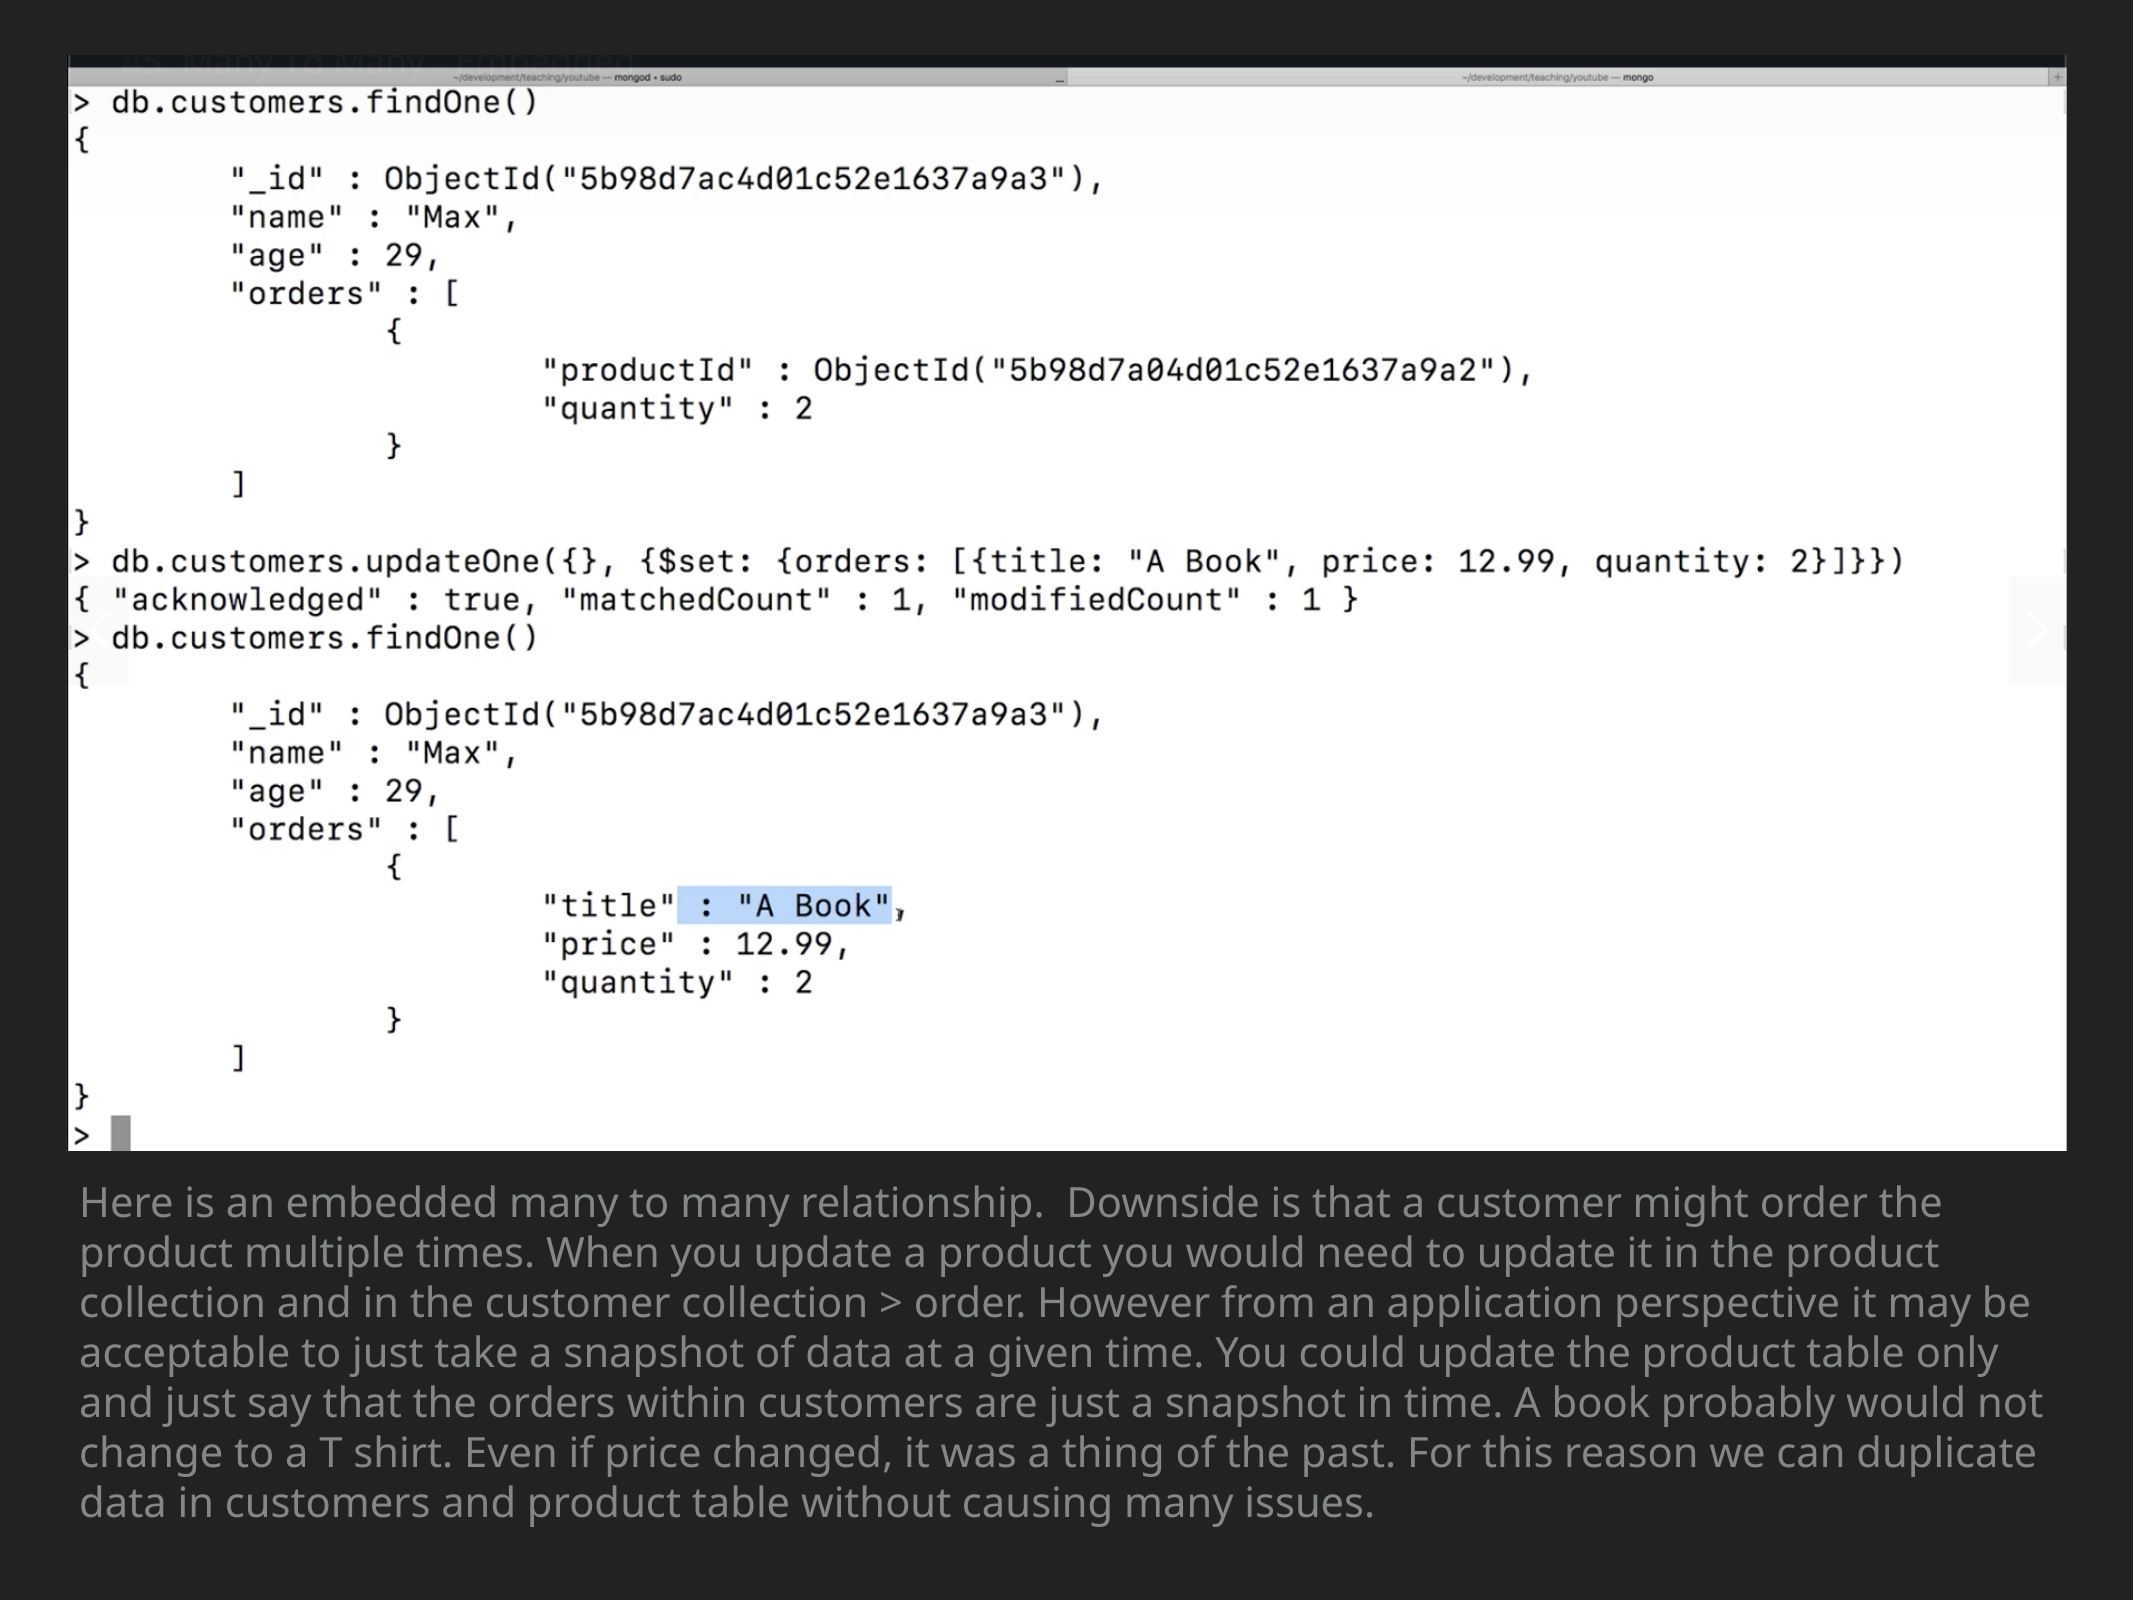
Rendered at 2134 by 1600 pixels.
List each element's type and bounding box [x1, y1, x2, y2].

text_box [66, 55, 2067, 1582]
